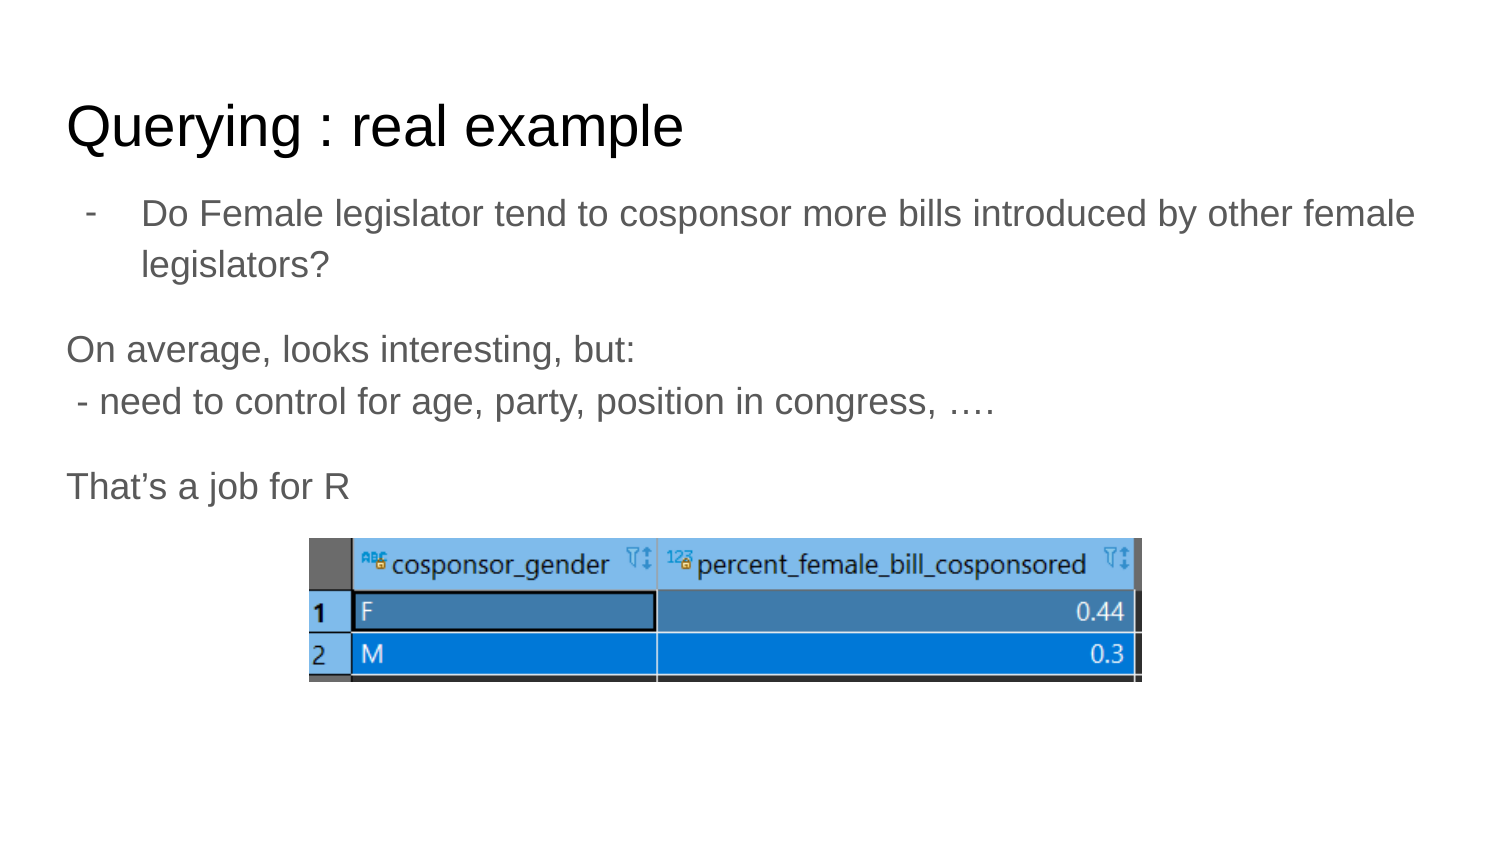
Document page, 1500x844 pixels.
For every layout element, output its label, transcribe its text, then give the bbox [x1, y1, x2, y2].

picture [309, 538, 1142, 683]
list Do Female legislator tend to cosponsor more bills introduced by other female legislators? On average, looks interesting, but: - need to control for age, party, position in congress, …. That’s a job for R [51, 166, 1449, 822]
title Querying : real example [51, 72, 1449, 166]
